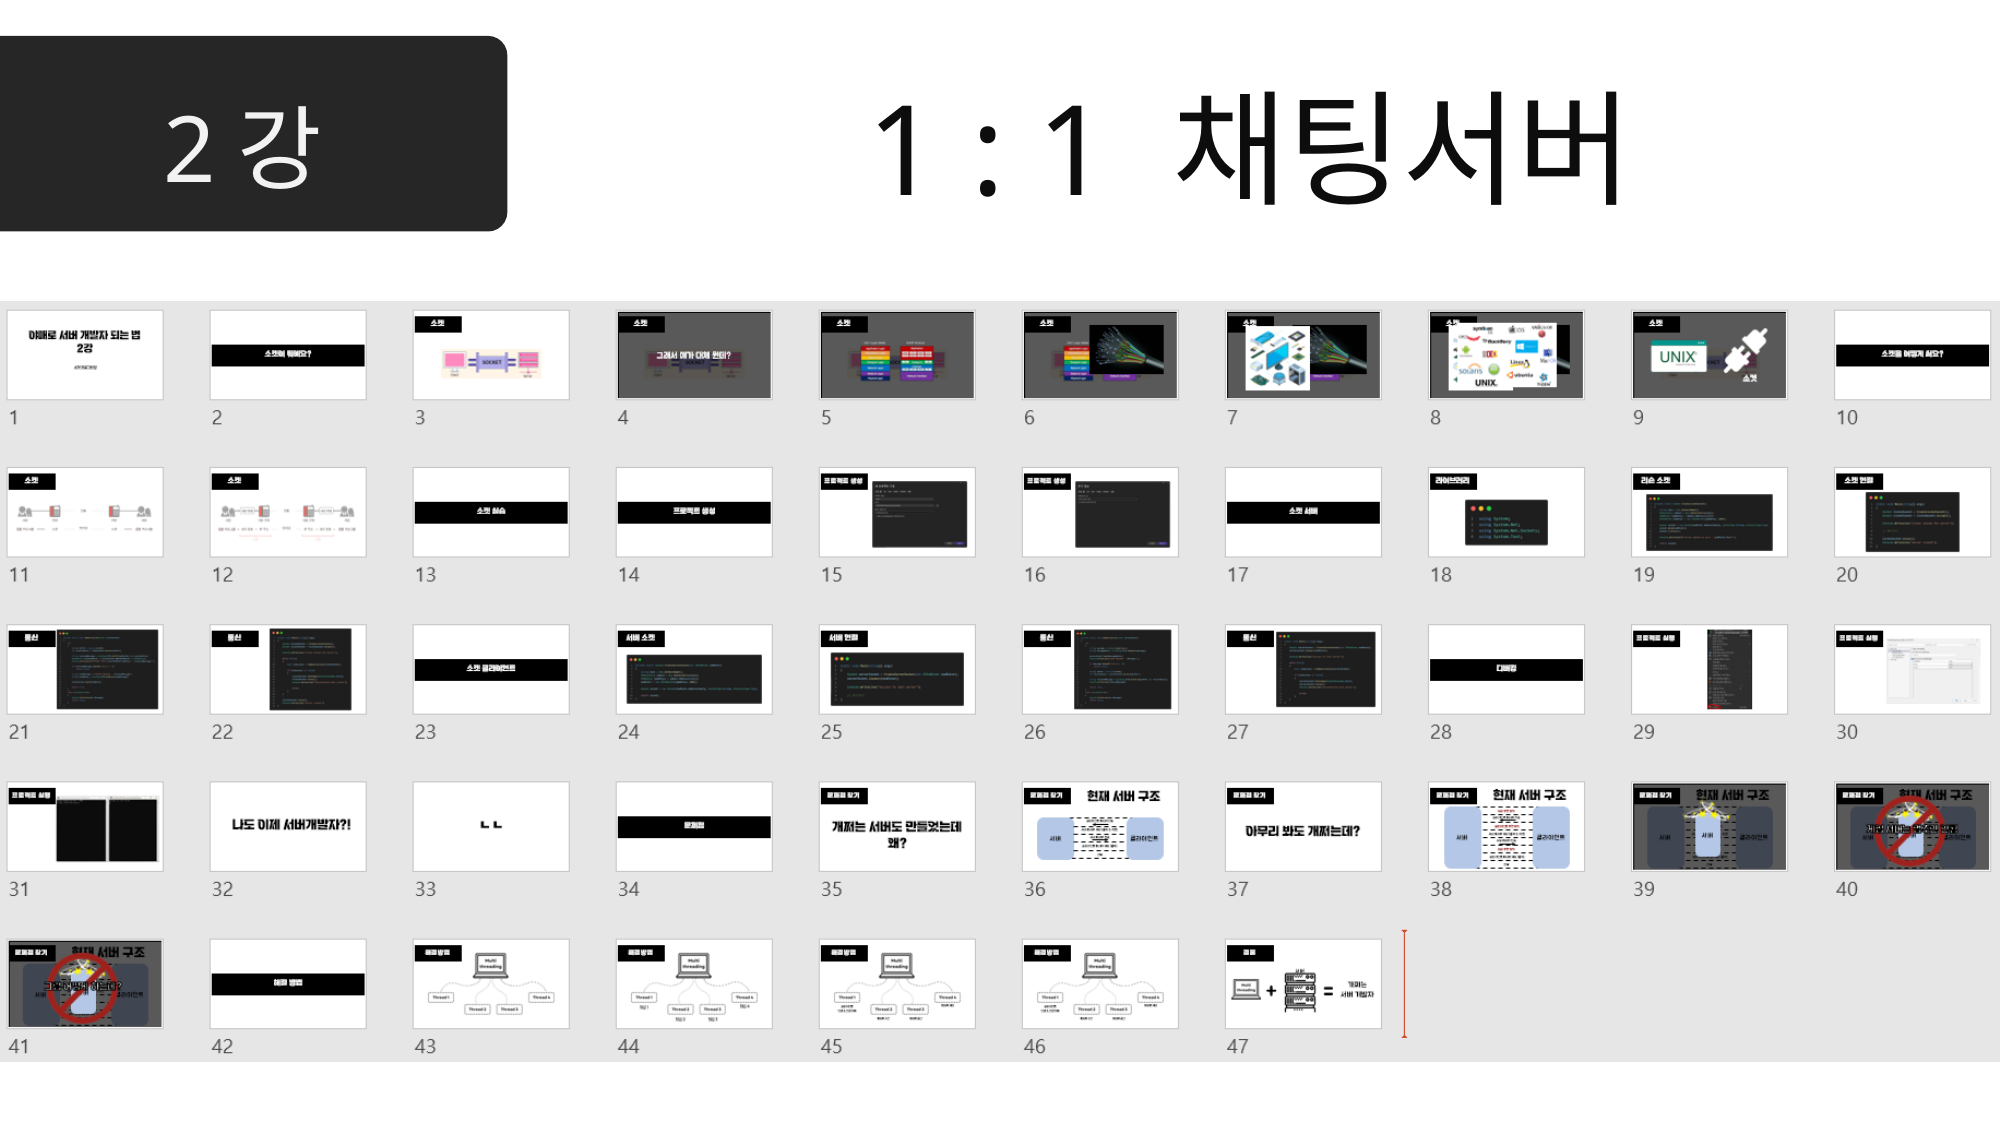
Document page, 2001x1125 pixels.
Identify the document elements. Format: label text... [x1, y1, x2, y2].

picture [0, 301, 2000, 1063]
text_box 1 : 1 채팅서버 [716, 62, 1784, 228]
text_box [0, 35, 508, 232]
